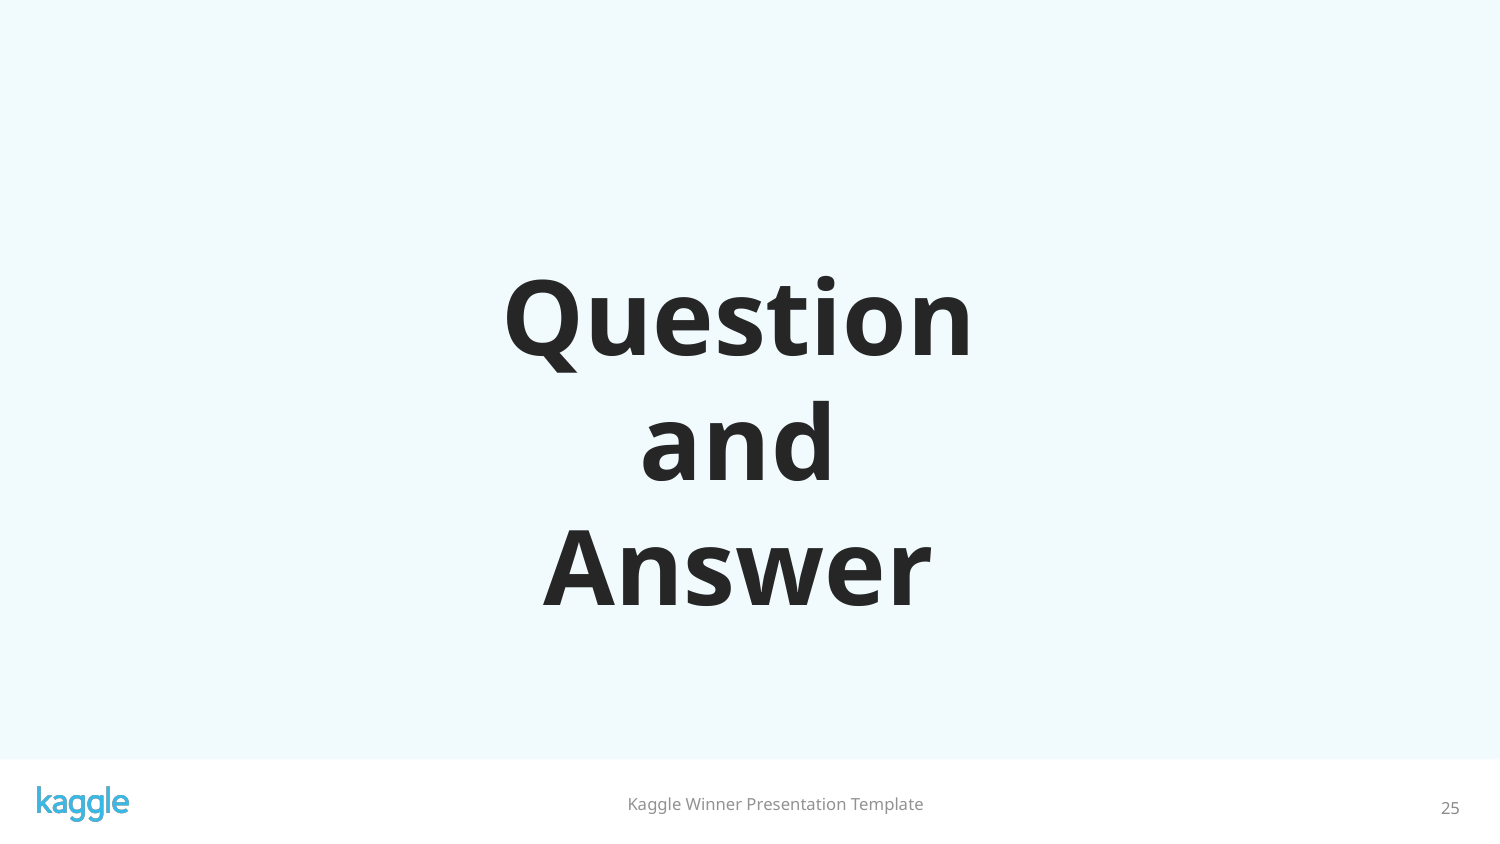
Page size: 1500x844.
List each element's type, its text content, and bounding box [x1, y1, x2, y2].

text_box Question and Answer [416, 243, 1061, 634]
text_box [0, 0, 1500, 760]
picture [37, 786, 129, 822]
slide_number ‹#› [1137, 786, 1475, 832]
